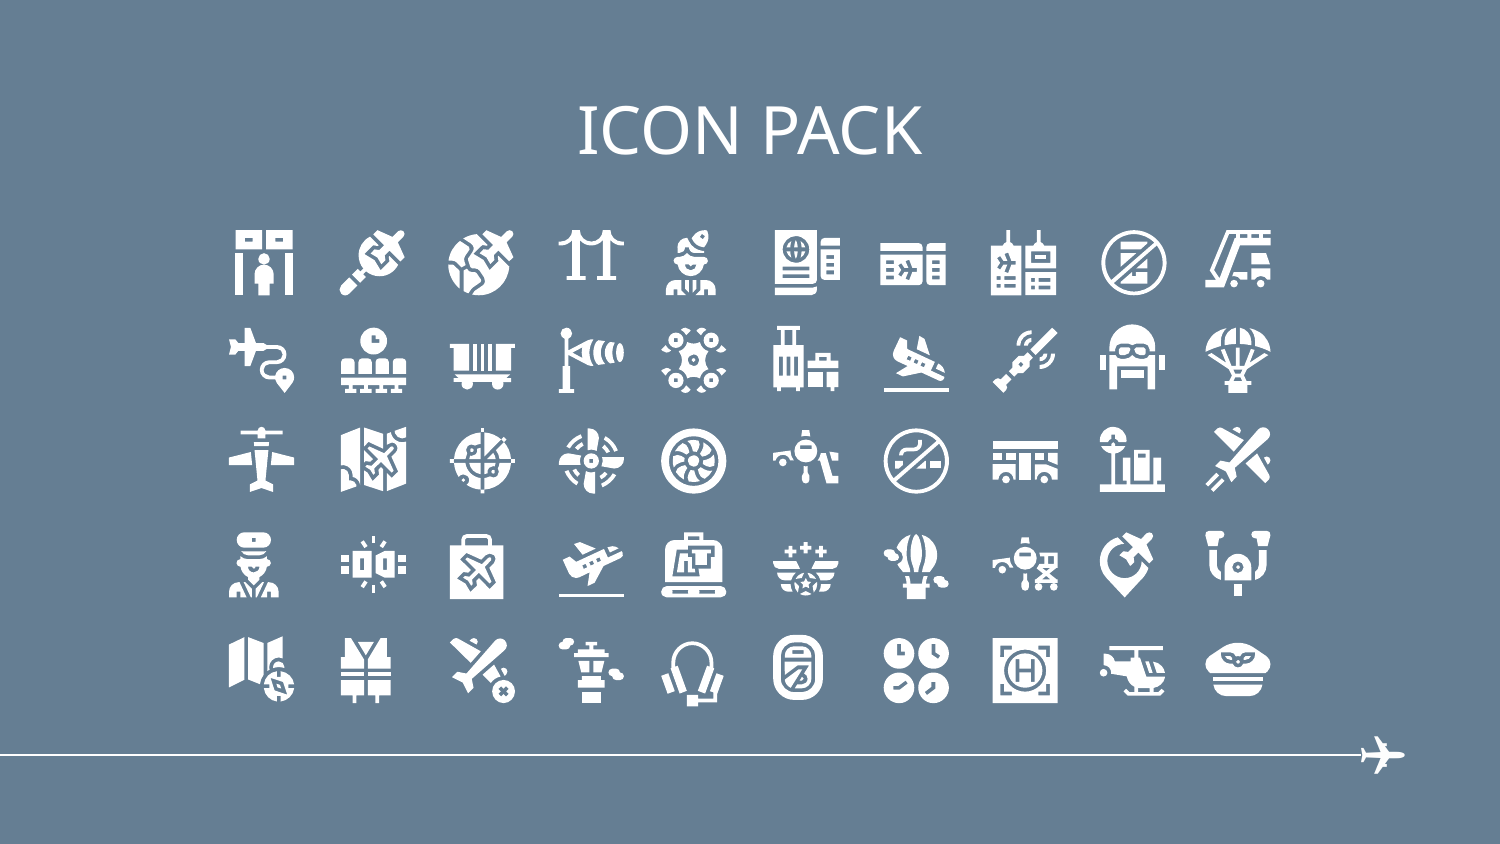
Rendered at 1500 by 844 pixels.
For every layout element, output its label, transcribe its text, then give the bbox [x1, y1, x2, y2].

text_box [883, 637, 950, 704]
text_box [1099, 324, 1166, 390]
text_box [449, 428, 516, 494]
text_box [338, 229, 406, 296]
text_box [883, 335, 950, 393]
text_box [449, 533, 504, 600]
title ICON PACK [118, 72, 1382, 167]
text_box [449, 637, 516, 704]
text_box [992, 441, 1058, 484]
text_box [992, 537, 1058, 591]
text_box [228, 426, 295, 493]
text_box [340, 535, 407, 594]
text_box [883, 428, 950, 494]
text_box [449, 343, 516, 390]
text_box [340, 327, 407, 394]
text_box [1099, 426, 1166, 493]
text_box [558, 327, 625, 394]
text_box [665, 229, 716, 296]
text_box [448, 229, 514, 296]
text_box [229, 327, 295, 393]
text_box [558, 230, 624, 280]
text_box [992, 637, 1058, 704]
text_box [1205, 327, 1271, 394]
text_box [558, 541, 625, 598]
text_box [990, 229, 1057, 296]
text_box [1205, 426, 1272, 493]
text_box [772, 429, 839, 484]
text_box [992, 327, 1058, 394]
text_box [1099, 645, 1166, 696]
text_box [772, 541, 839, 596]
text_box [1204, 530, 1271, 597]
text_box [228, 532, 279, 598]
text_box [1101, 229, 1167, 296]
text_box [773, 325, 839, 392]
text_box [660, 327, 727, 394]
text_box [1099, 532, 1154, 598]
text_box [660, 641, 725, 707]
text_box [883, 533, 950, 600]
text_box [772, 634, 824, 701]
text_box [774, 229, 841, 296]
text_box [660, 428, 727, 494]
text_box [1205, 642, 1271, 697]
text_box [880, 242, 946, 286]
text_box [340, 426, 407, 493]
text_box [228, 636, 295, 702]
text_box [235, 229, 293, 296]
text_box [1205, 229, 1271, 288]
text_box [660, 532, 727, 598]
picture [1361, 733, 1405, 777]
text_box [558, 428, 625, 494]
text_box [340, 637, 391, 704]
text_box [558, 637, 625, 704]
